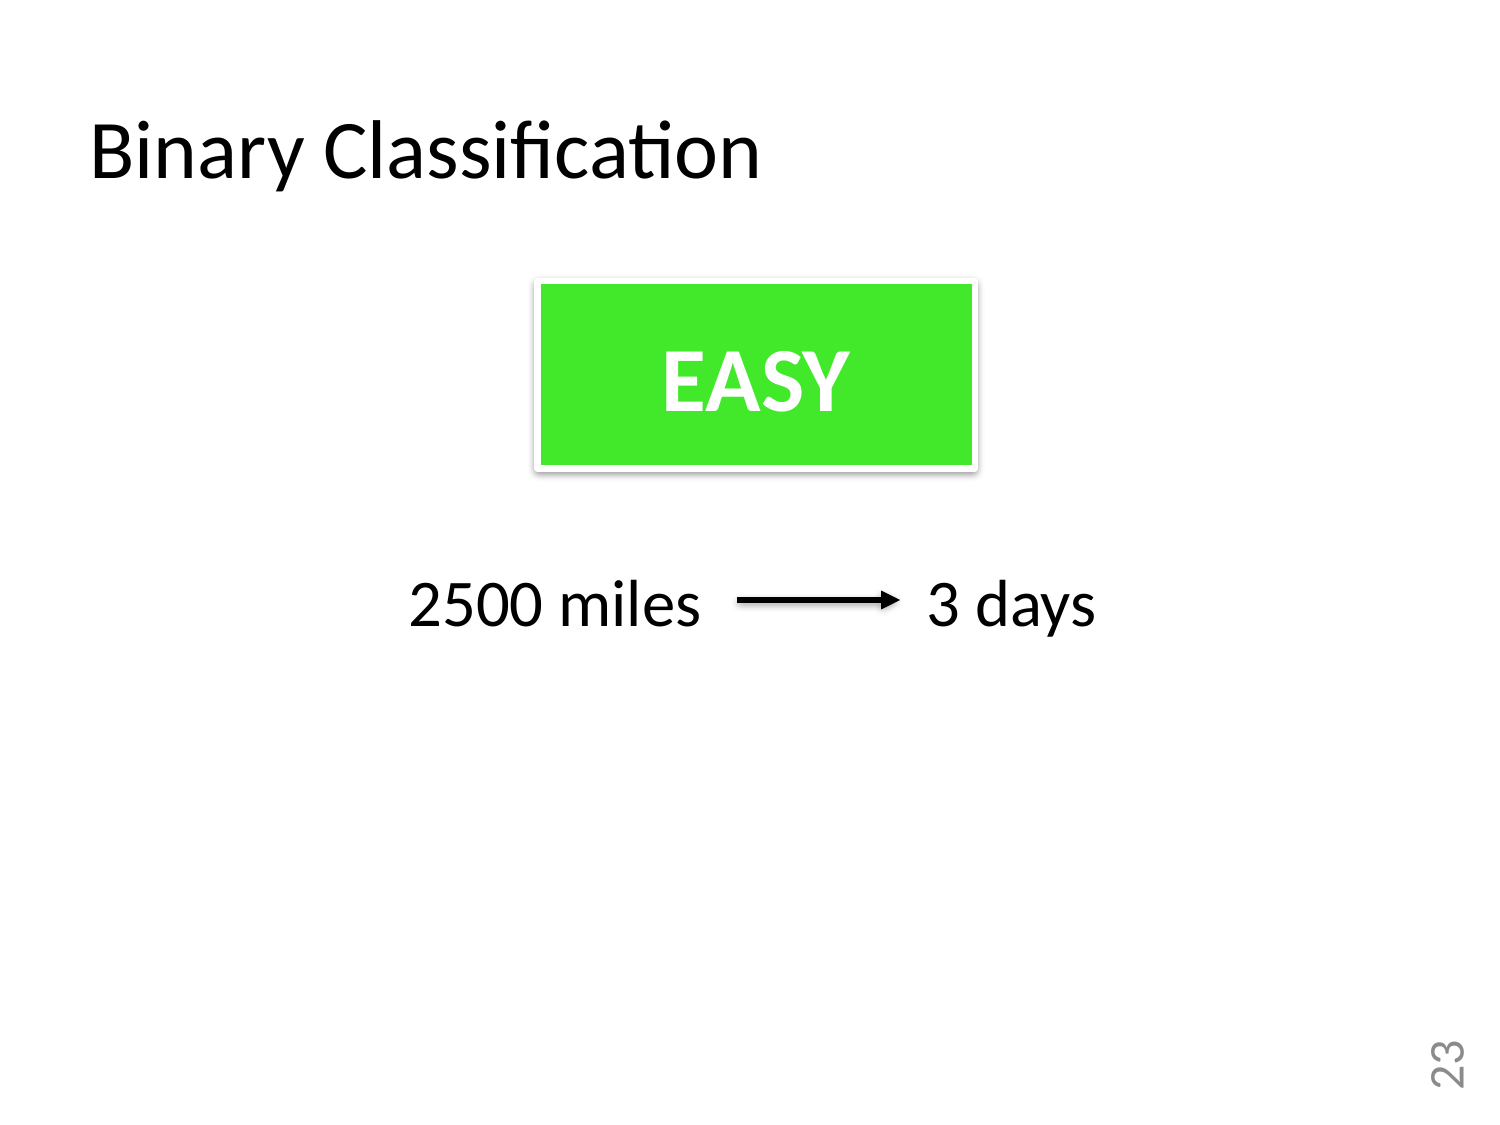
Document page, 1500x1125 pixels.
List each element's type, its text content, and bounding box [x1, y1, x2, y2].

text_box Binary Classification [74, 87, 1438, 203]
text_box 2500 miles 3 days [393, 552, 1119, 647]
slide_number 23 [1412, 1025, 1475, 1125]
text_box EASY [534, 278, 978, 472]
